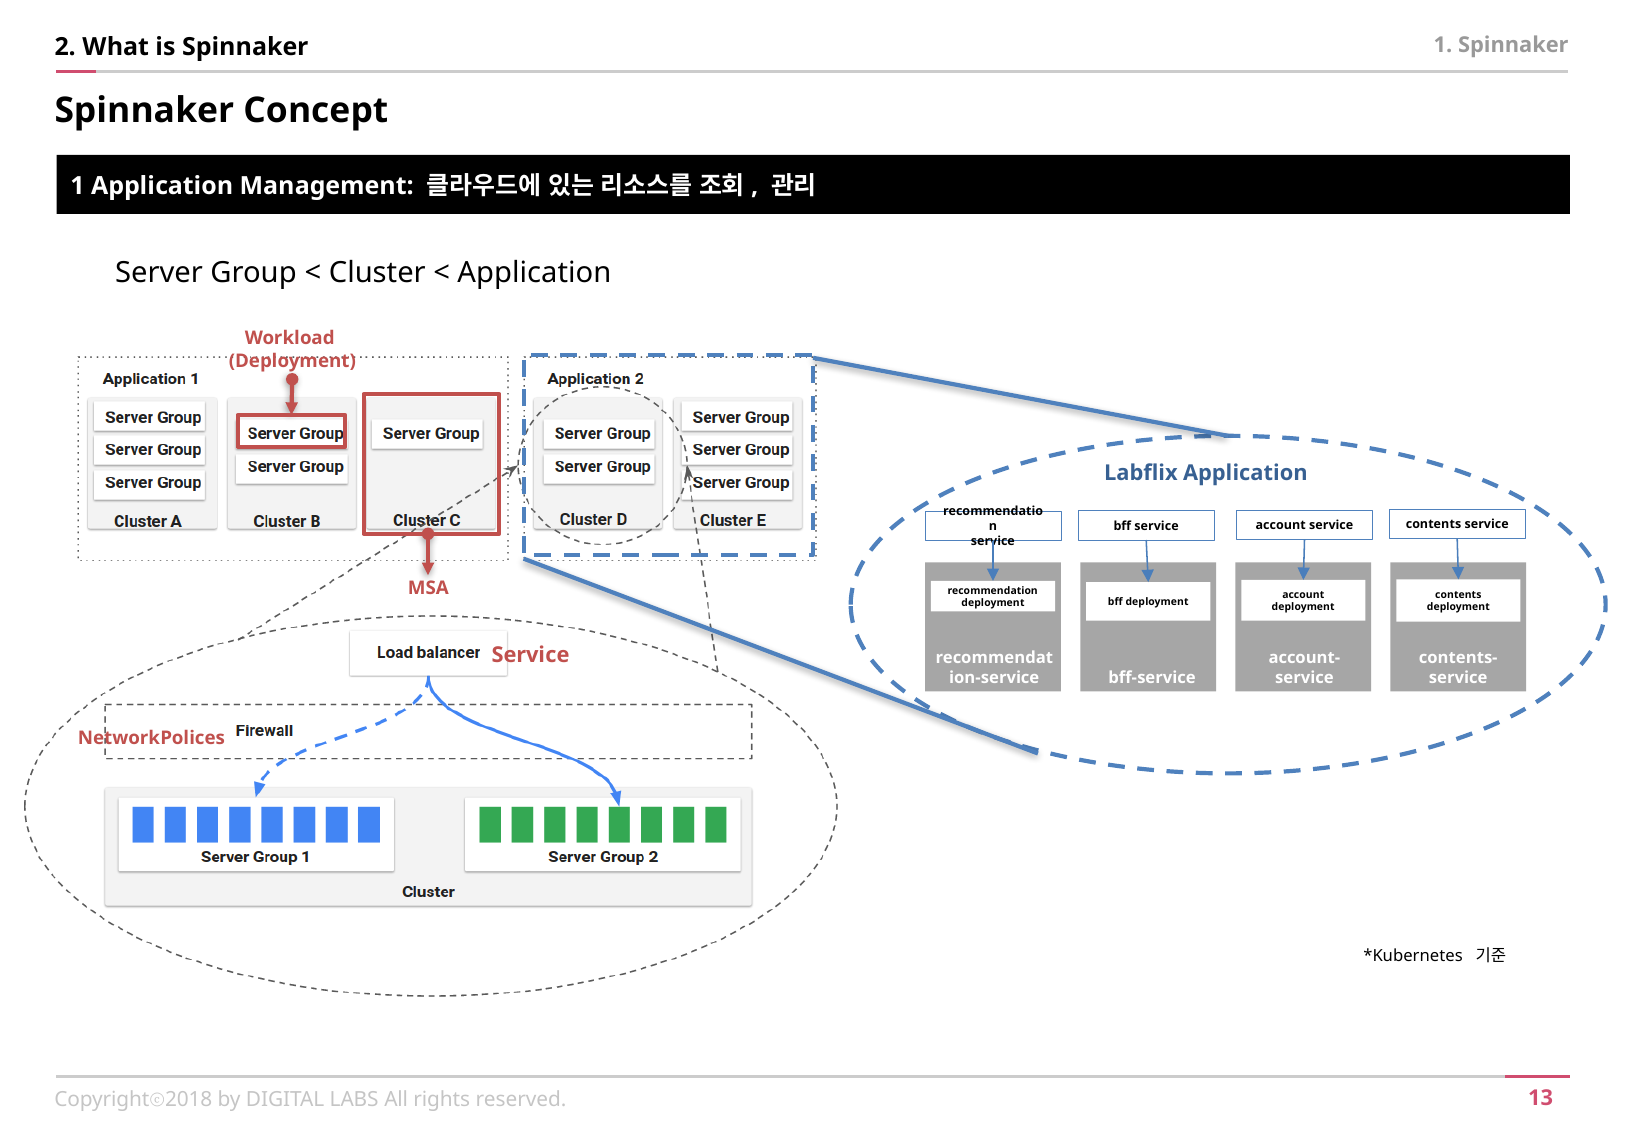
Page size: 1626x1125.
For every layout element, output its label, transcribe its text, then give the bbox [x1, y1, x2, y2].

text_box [523, 558, 1039, 754]
text_box Server Group < Cluster < Application [100, 245, 627, 296]
list 2. What is Spinnaker [40, 30, 937, 78]
list 1. Spinnaker [942, 30, 1569, 79]
list Spinnaker Concept [40, 79, 1569, 144]
footer Copyrightⓒ2018 by DIGITAL LABS All rights reserved. [39, 1072, 895, 1124]
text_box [812, 357, 1606, 774]
list 1 Application Management: 클라우드에 있는 리소스를 조회, 관리 [56, 154, 1570, 214]
text_box *Kubernetes 기준 [1348, 937, 1586, 972]
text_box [20, 318, 839, 1009]
